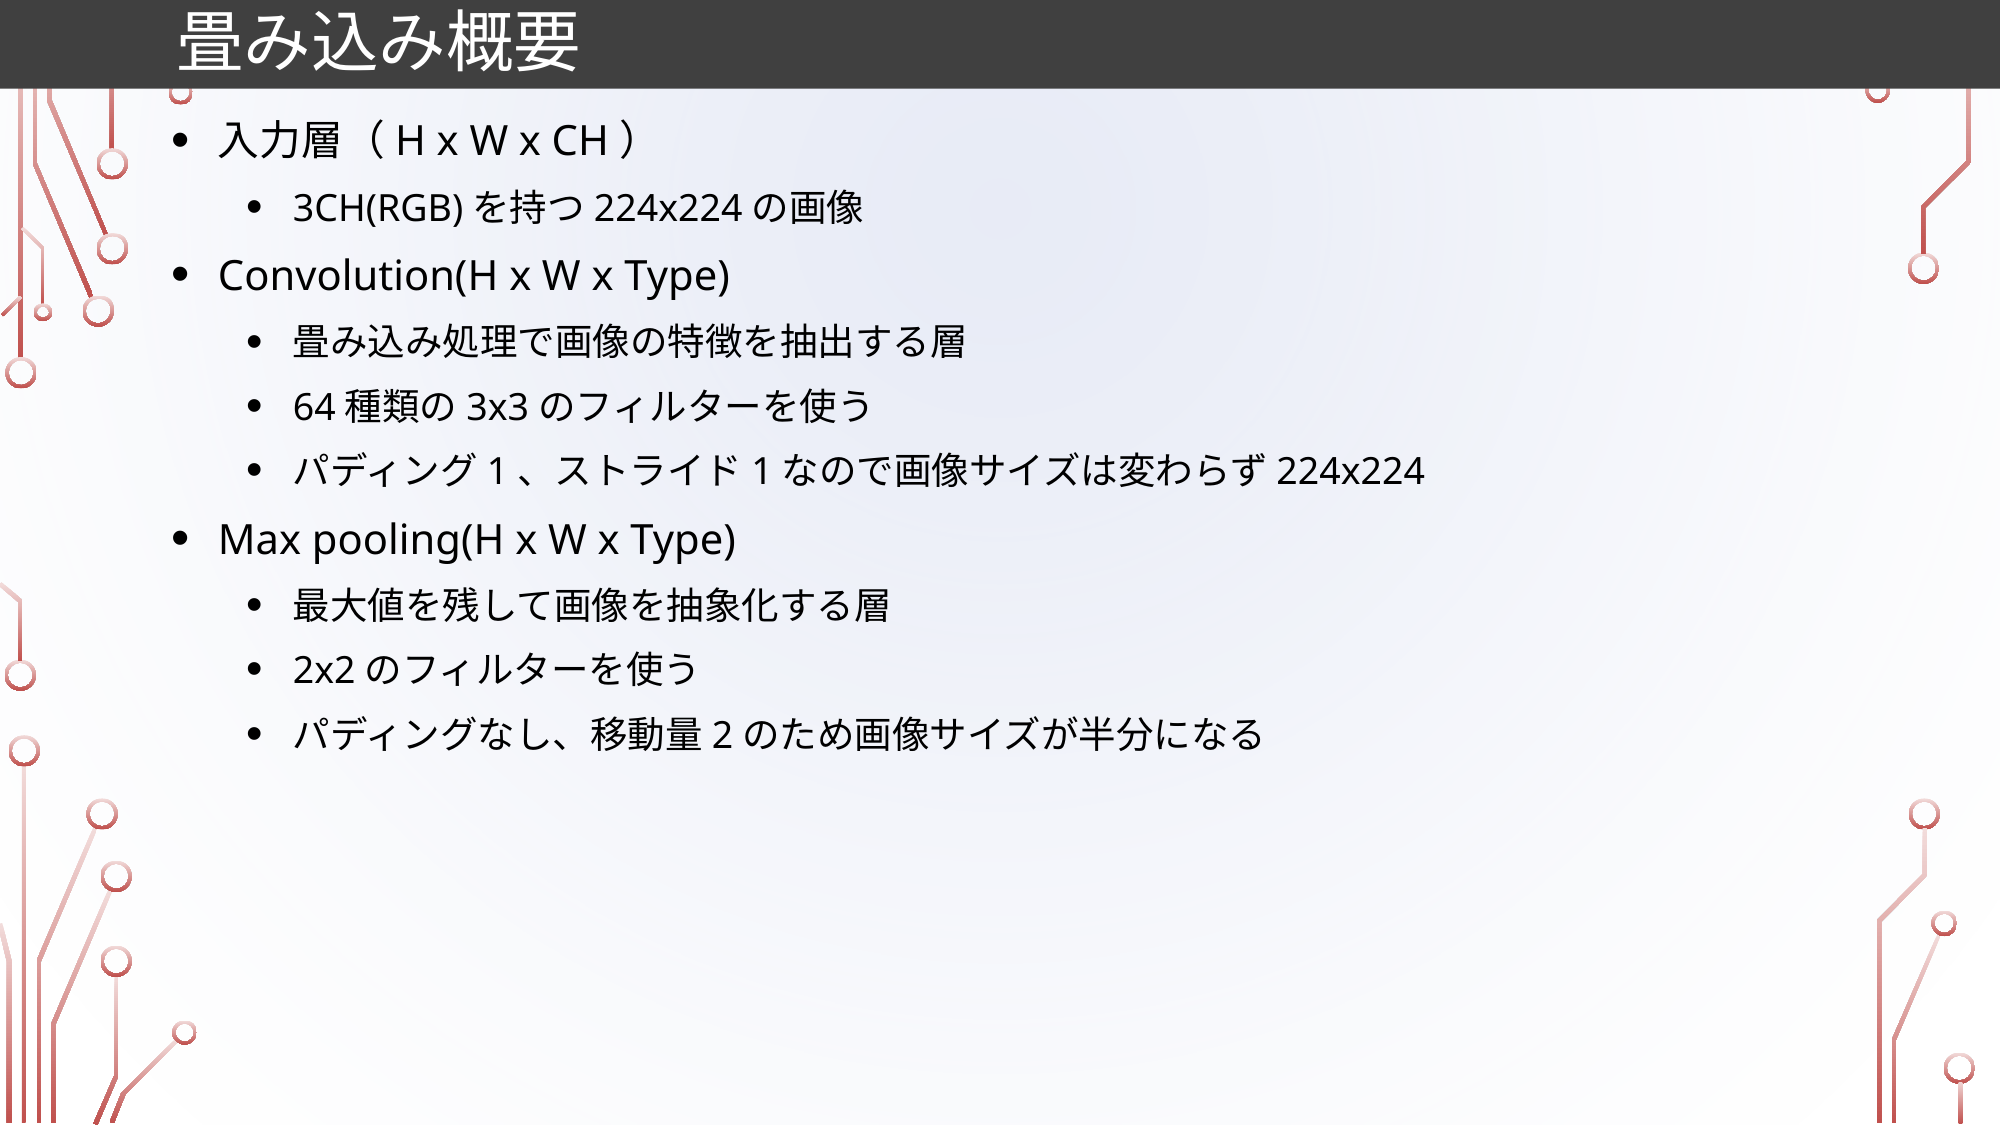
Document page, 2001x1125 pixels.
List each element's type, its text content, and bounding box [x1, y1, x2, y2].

list 入力層（H x W x CH） 3CH(RGB)を持つ224x224の画像 Convolution(H x W x Type) 畳み込み処理で画像の特徴を抽出する層 64種類の3x3のフィルターを使う パディング1、ストライド1なので画像サイズは変わらず224x224 Max pooling(H x W x Type) 最大値を残して画像を抽象化する層 2x2のフィルターを使う パディングなし、移動量2のため画像サイズが半分になる [134, 96, 1866, 1021]
title 畳み込み概要 [0, 0, 2000, 89]
